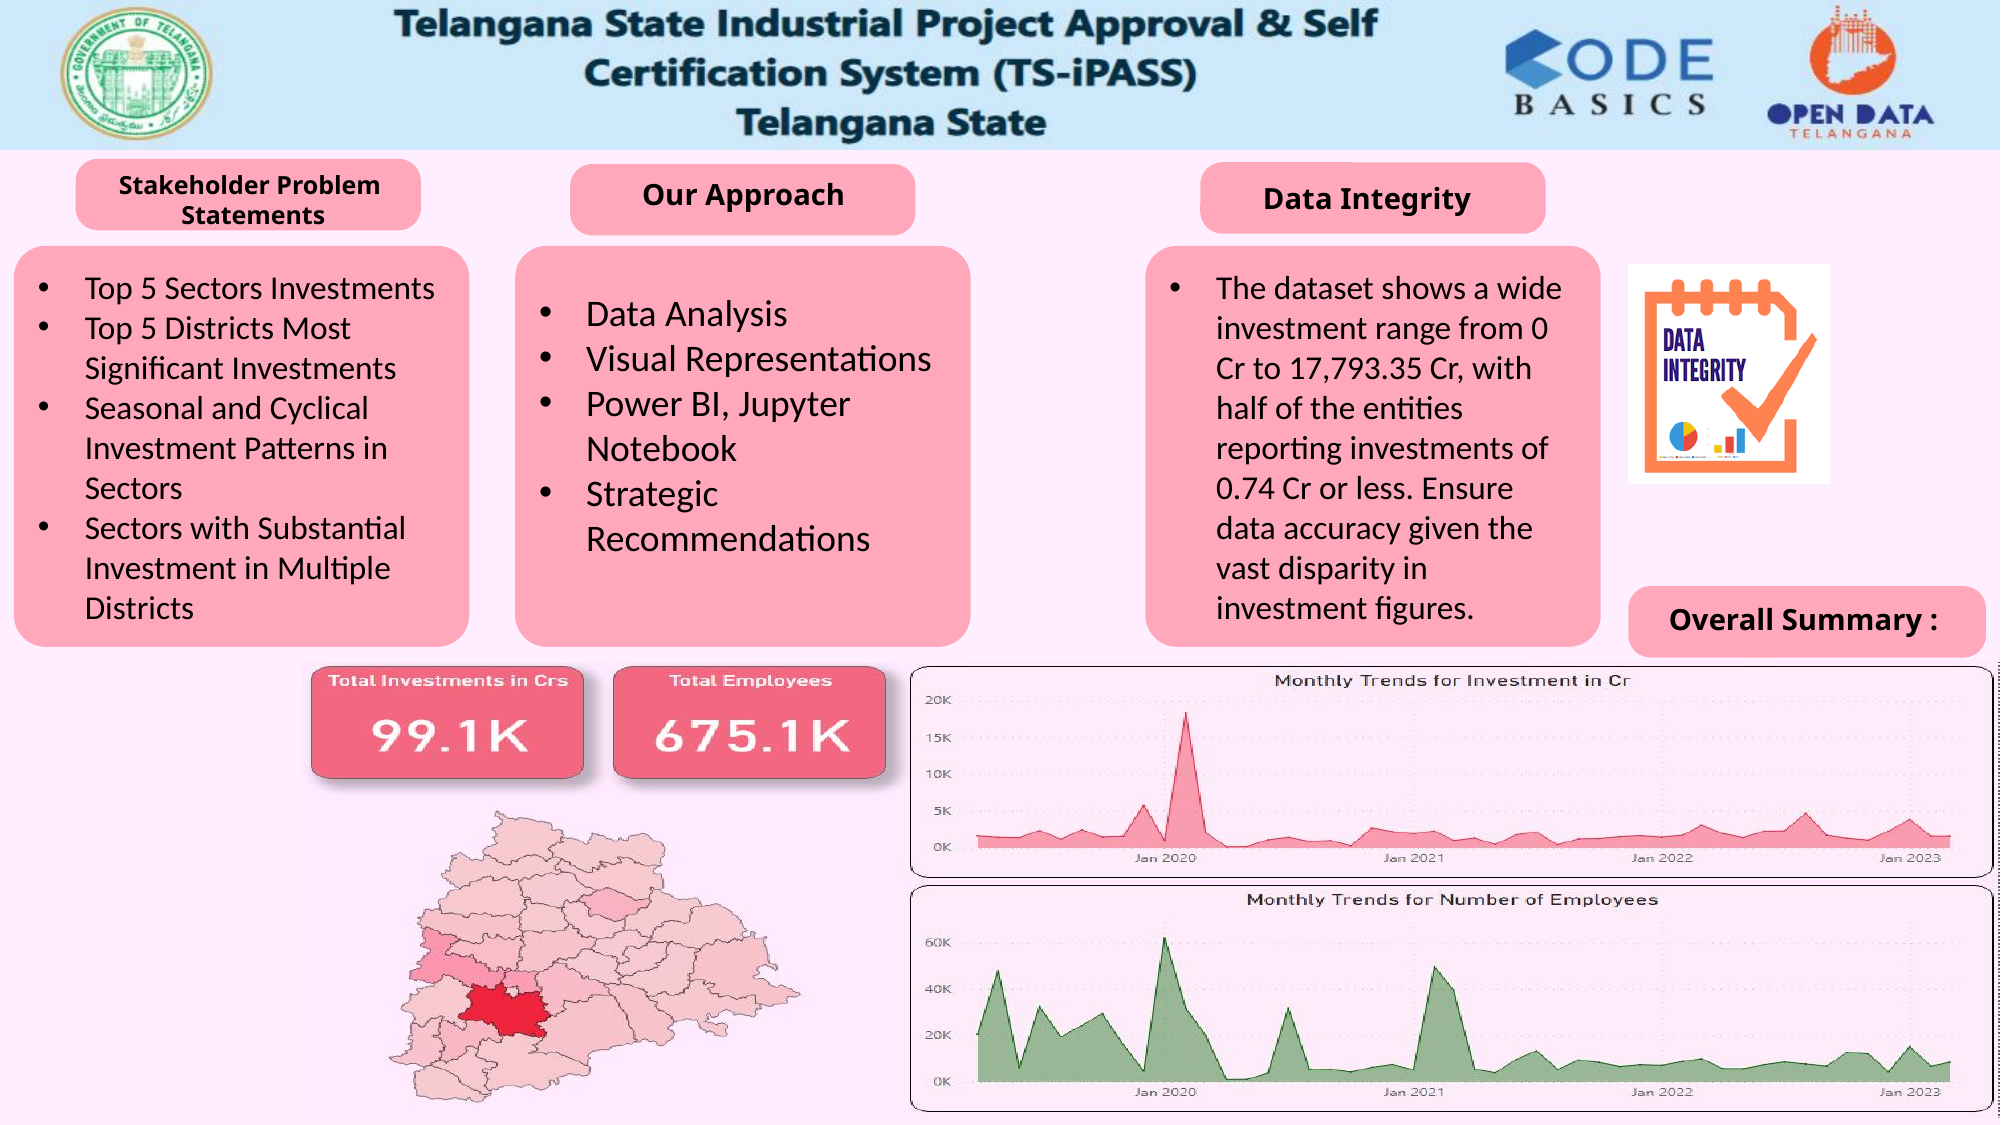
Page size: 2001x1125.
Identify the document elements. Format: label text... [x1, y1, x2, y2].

picture [0, 0, 2000, 150]
text_box Data Analysis Visual Representations Power BI, Jupyter Notebook Strategic Recommendations [513, 244, 972, 648]
picture [301, 662, 2000, 1118]
text_box Our Approach [577, 169, 910, 219]
text_box Overall Summary : [1641, 593, 1974, 644]
text_box [417, 166, 422, 223]
text_box Top 5 Sectors Investments Top 5 Districts Most Significant Investments Seasonal and Cyclical Investment Patterns in Sectors Sectors with Substantial Investment in Multiple Districts [12, 244, 471, 648]
text_box [569, 162, 917, 237]
text_box Stakeholder Problem Statements [84, 162, 417, 282]
text_box Data Integrity [1204, 173, 1537, 258]
text_box [1627, 585, 1987, 659]
picture [1628, 264, 1830, 484]
text_box [1199, 161, 1547, 231]
text_box The dataset shows a wide investment range from 0 Cr to 17,793.35 Cr, with half of the entities reporting investments of 0.74 Cr or less. Ensure data accuracy given the vast disparity in investment figures. [1144, 244, 1602, 648]
text_box [74, 157, 412, 227]
